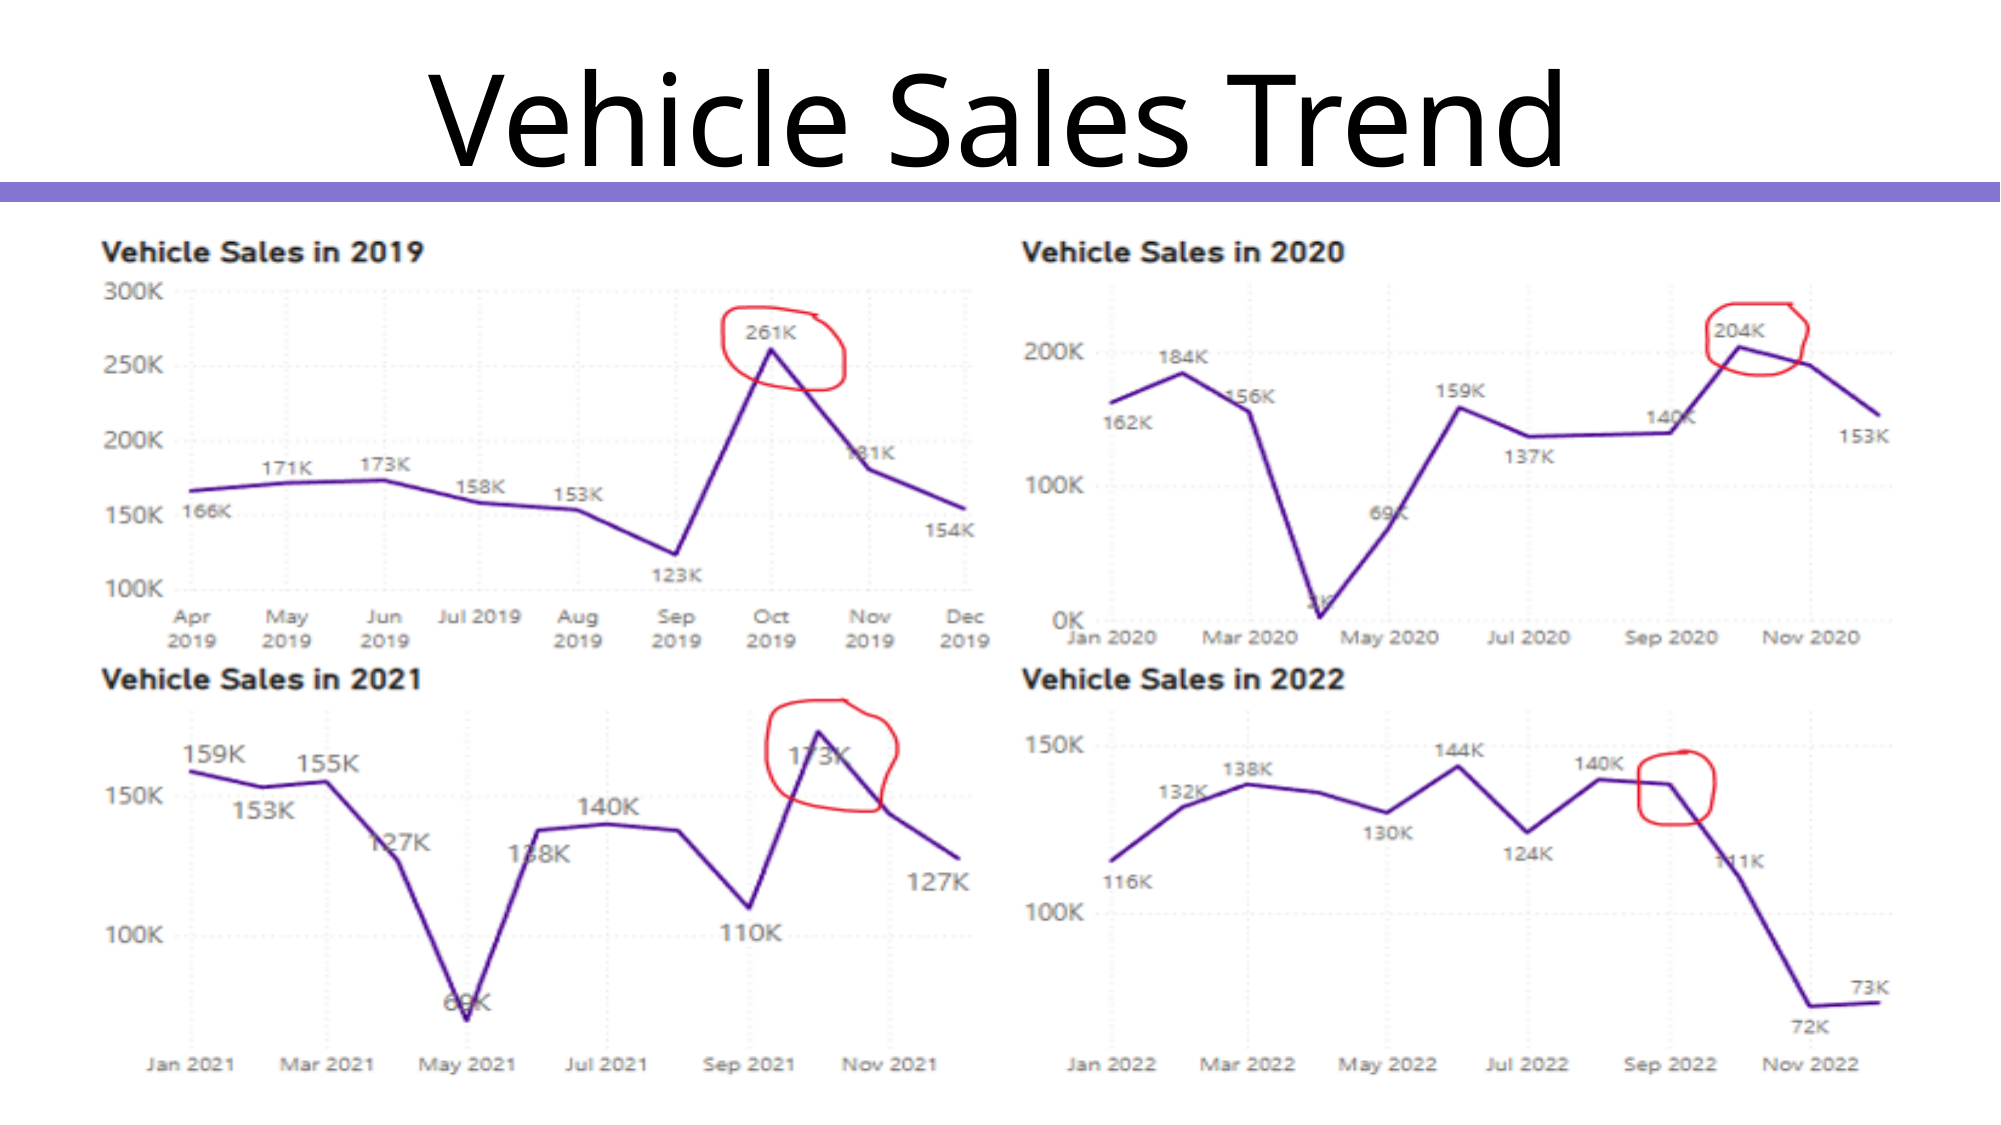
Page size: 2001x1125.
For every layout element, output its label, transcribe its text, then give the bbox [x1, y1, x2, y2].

text_box [83, 222, 1917, 1089]
text_box Vehicle Sales Trend [128, 12, 1872, 182]
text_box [0, 182, 2000, 203]
